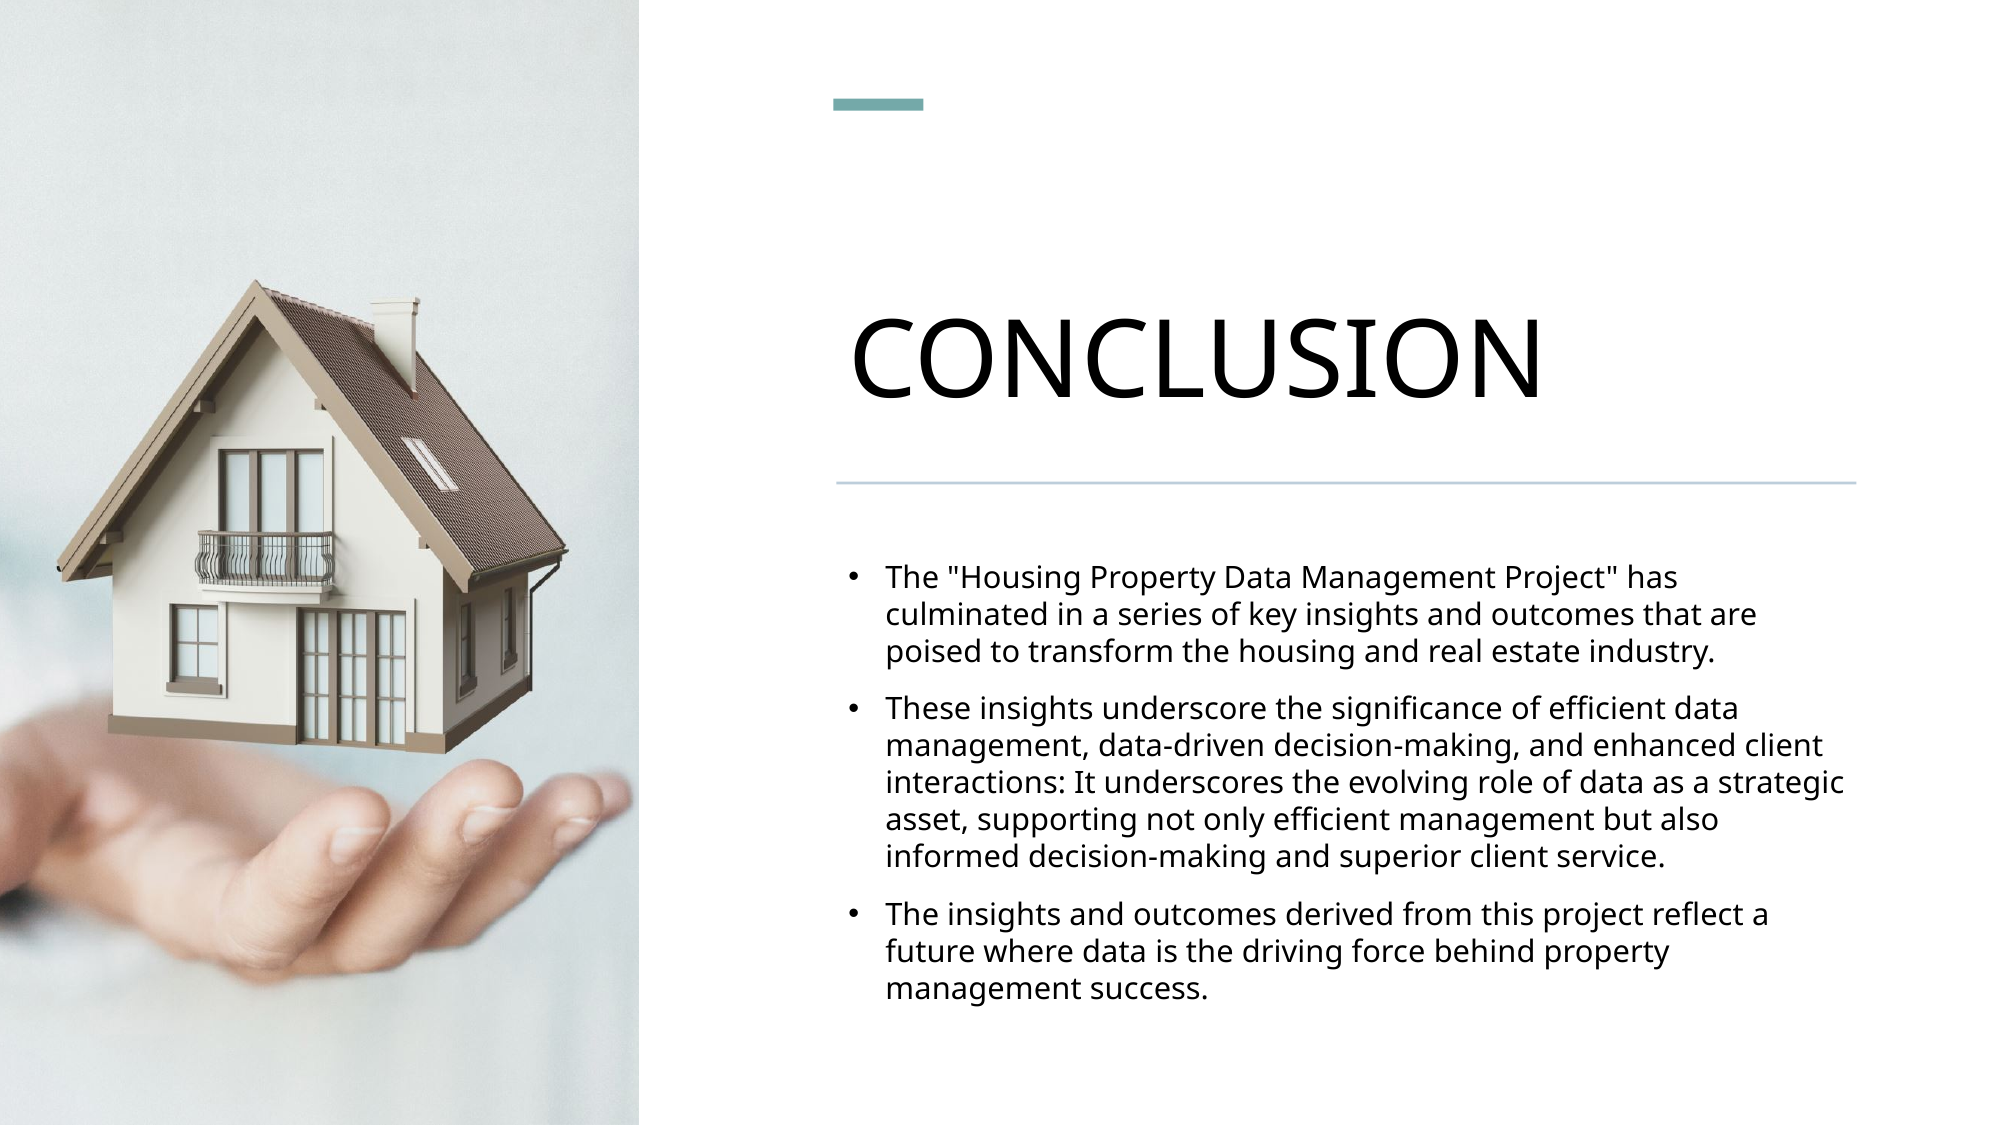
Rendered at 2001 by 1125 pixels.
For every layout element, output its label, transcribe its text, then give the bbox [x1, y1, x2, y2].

list The "Housing Property Data Management Project" has culminated in a series of key insights and outcomes that are poised to transform the housing and real estate industry. These insights underscore the significance of efficient data management, data-driven decision-making, and enhanced client interactions: It underscores the evolving role of data as a strategic asset, supporting not only efficient management but also informed decision-making and superior client service. The insights and outcomes derived from this project reflect a future where data is the driving force behind property management success. [833, 549, 1863, 1014]
picture [0, 0, 640, 1125]
text_box [832, 98, 924, 112]
text_box [835, 481, 1857, 486]
title CONCLUSION [833, 176, 1863, 429]
text_box [640, 0, 2000, 1125]
